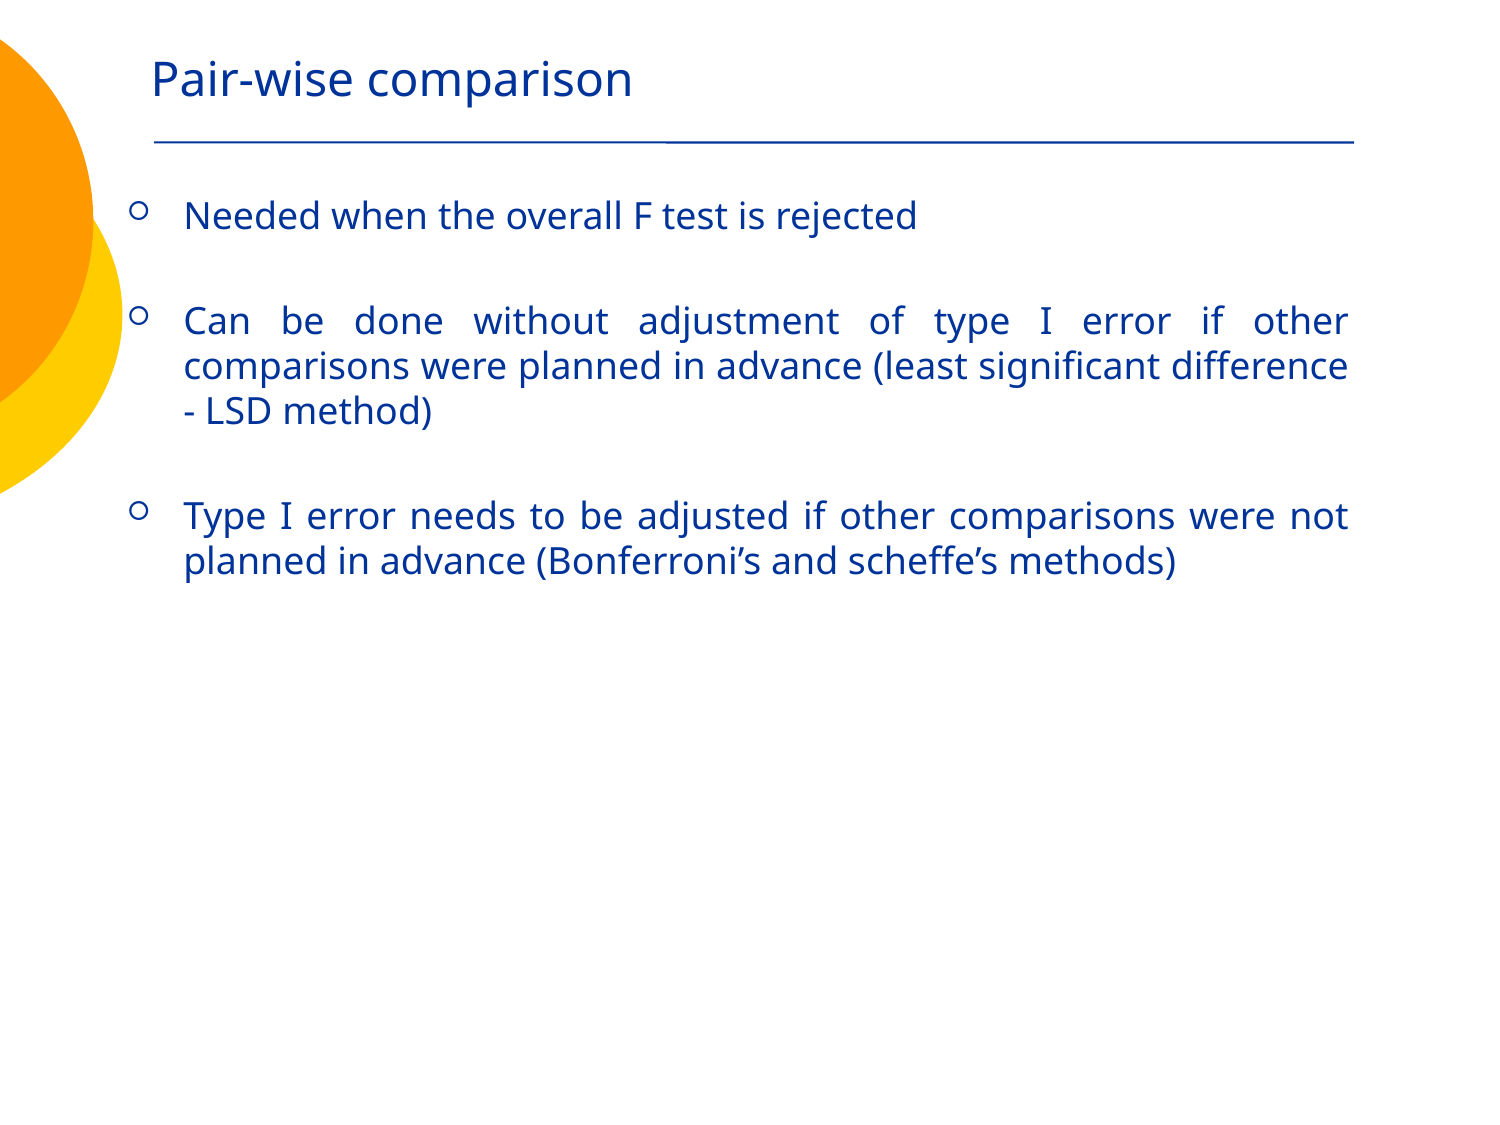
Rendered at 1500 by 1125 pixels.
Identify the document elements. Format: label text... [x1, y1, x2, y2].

list Needed when the overall F test is rejected Can be done without adjustment of type I error if other comparisons were planned in advance (least significant difference - LSD method) Type I error needs to be adjusted if other comparisons were not planned in advance (Bonferroni’s and scheffe’s methods) [112, 184, 1366, 657]
title Pair-wise comparison [135, 19, 1401, 136]
